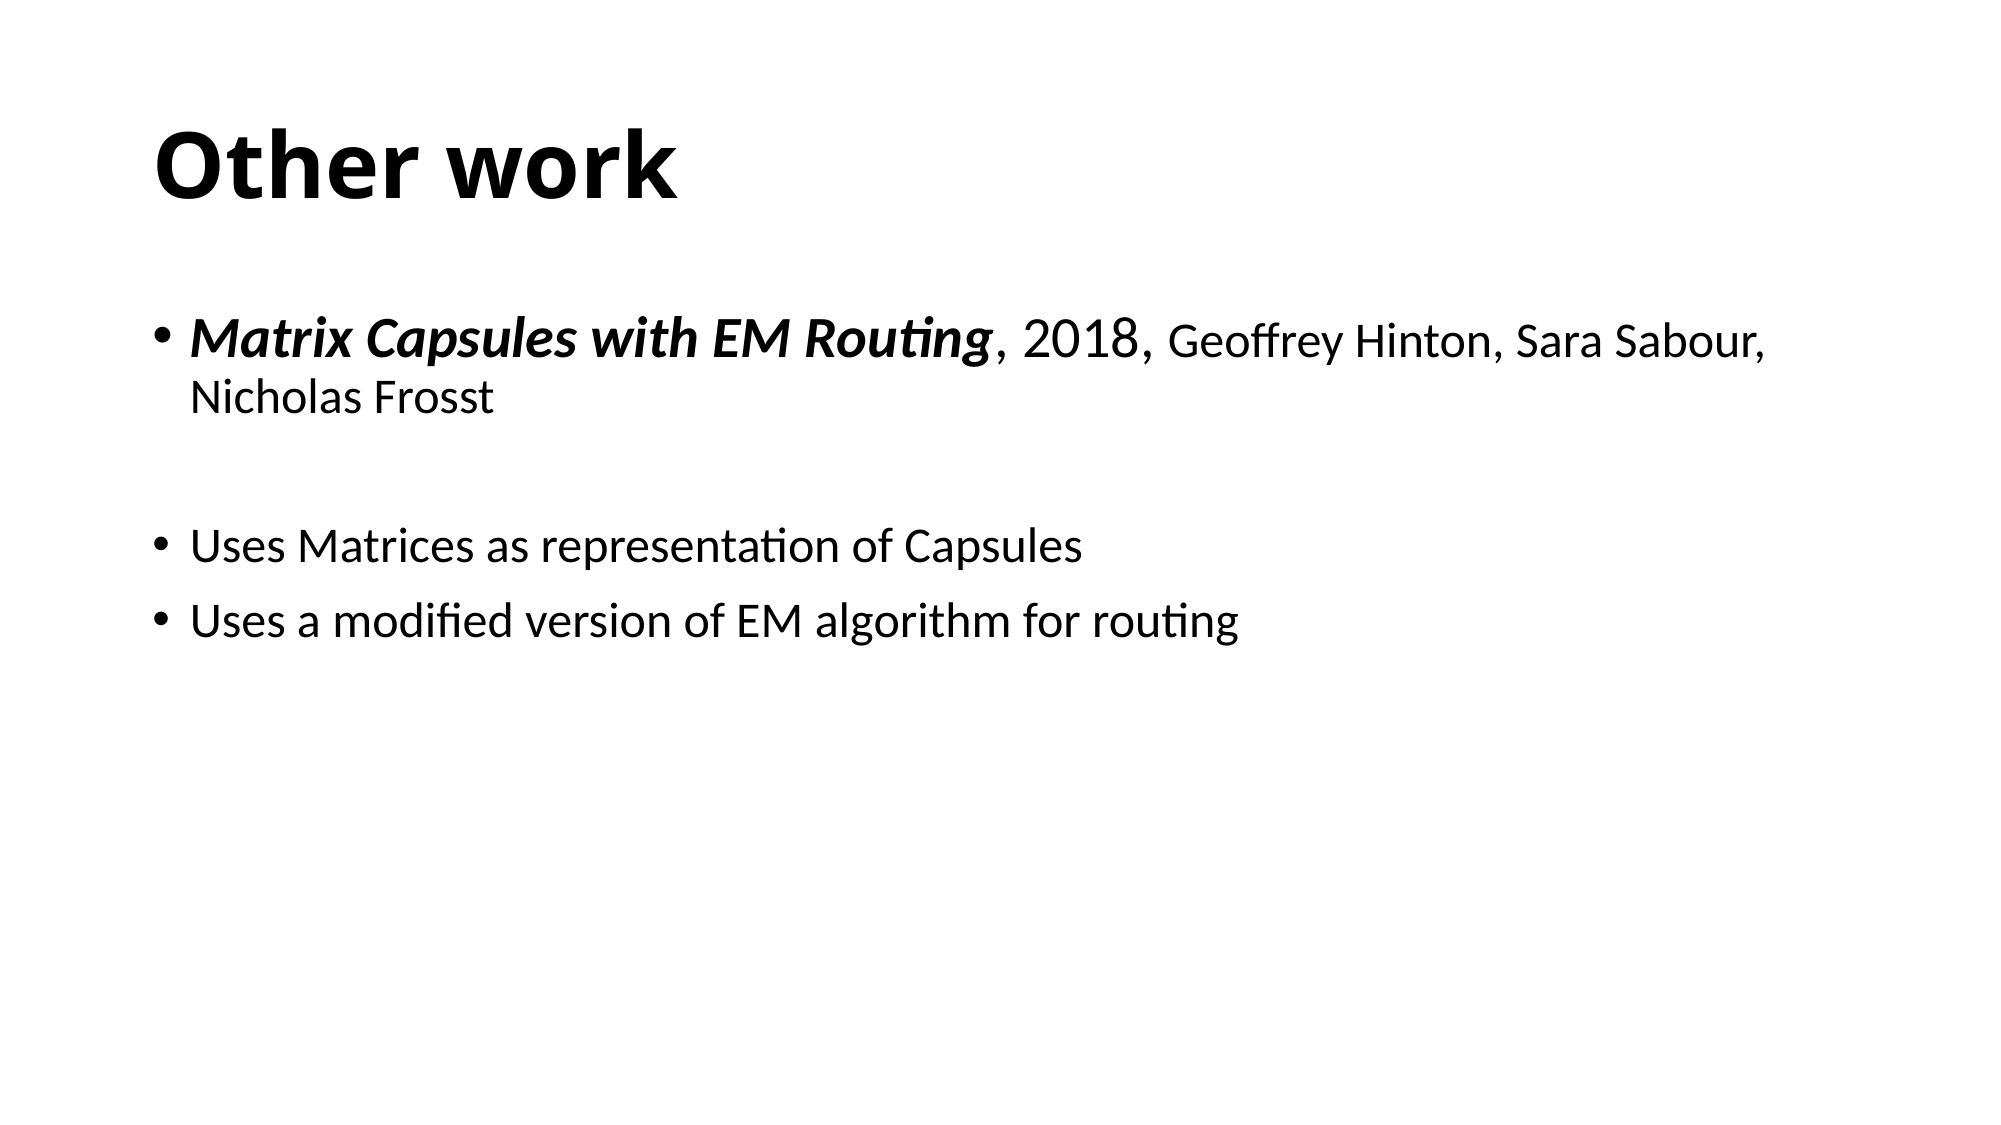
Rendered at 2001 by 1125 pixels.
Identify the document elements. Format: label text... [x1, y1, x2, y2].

list Matrix Capsules with EM Routing, 2018, Geoffrey Hinton, Sara Sabour, Nicholas Frosst Uses Matrices as representation of Capsules Uses a modified version of EM algorithm for routing [137, 299, 1863, 1014]
title Other work [137, 59, 1863, 278]
